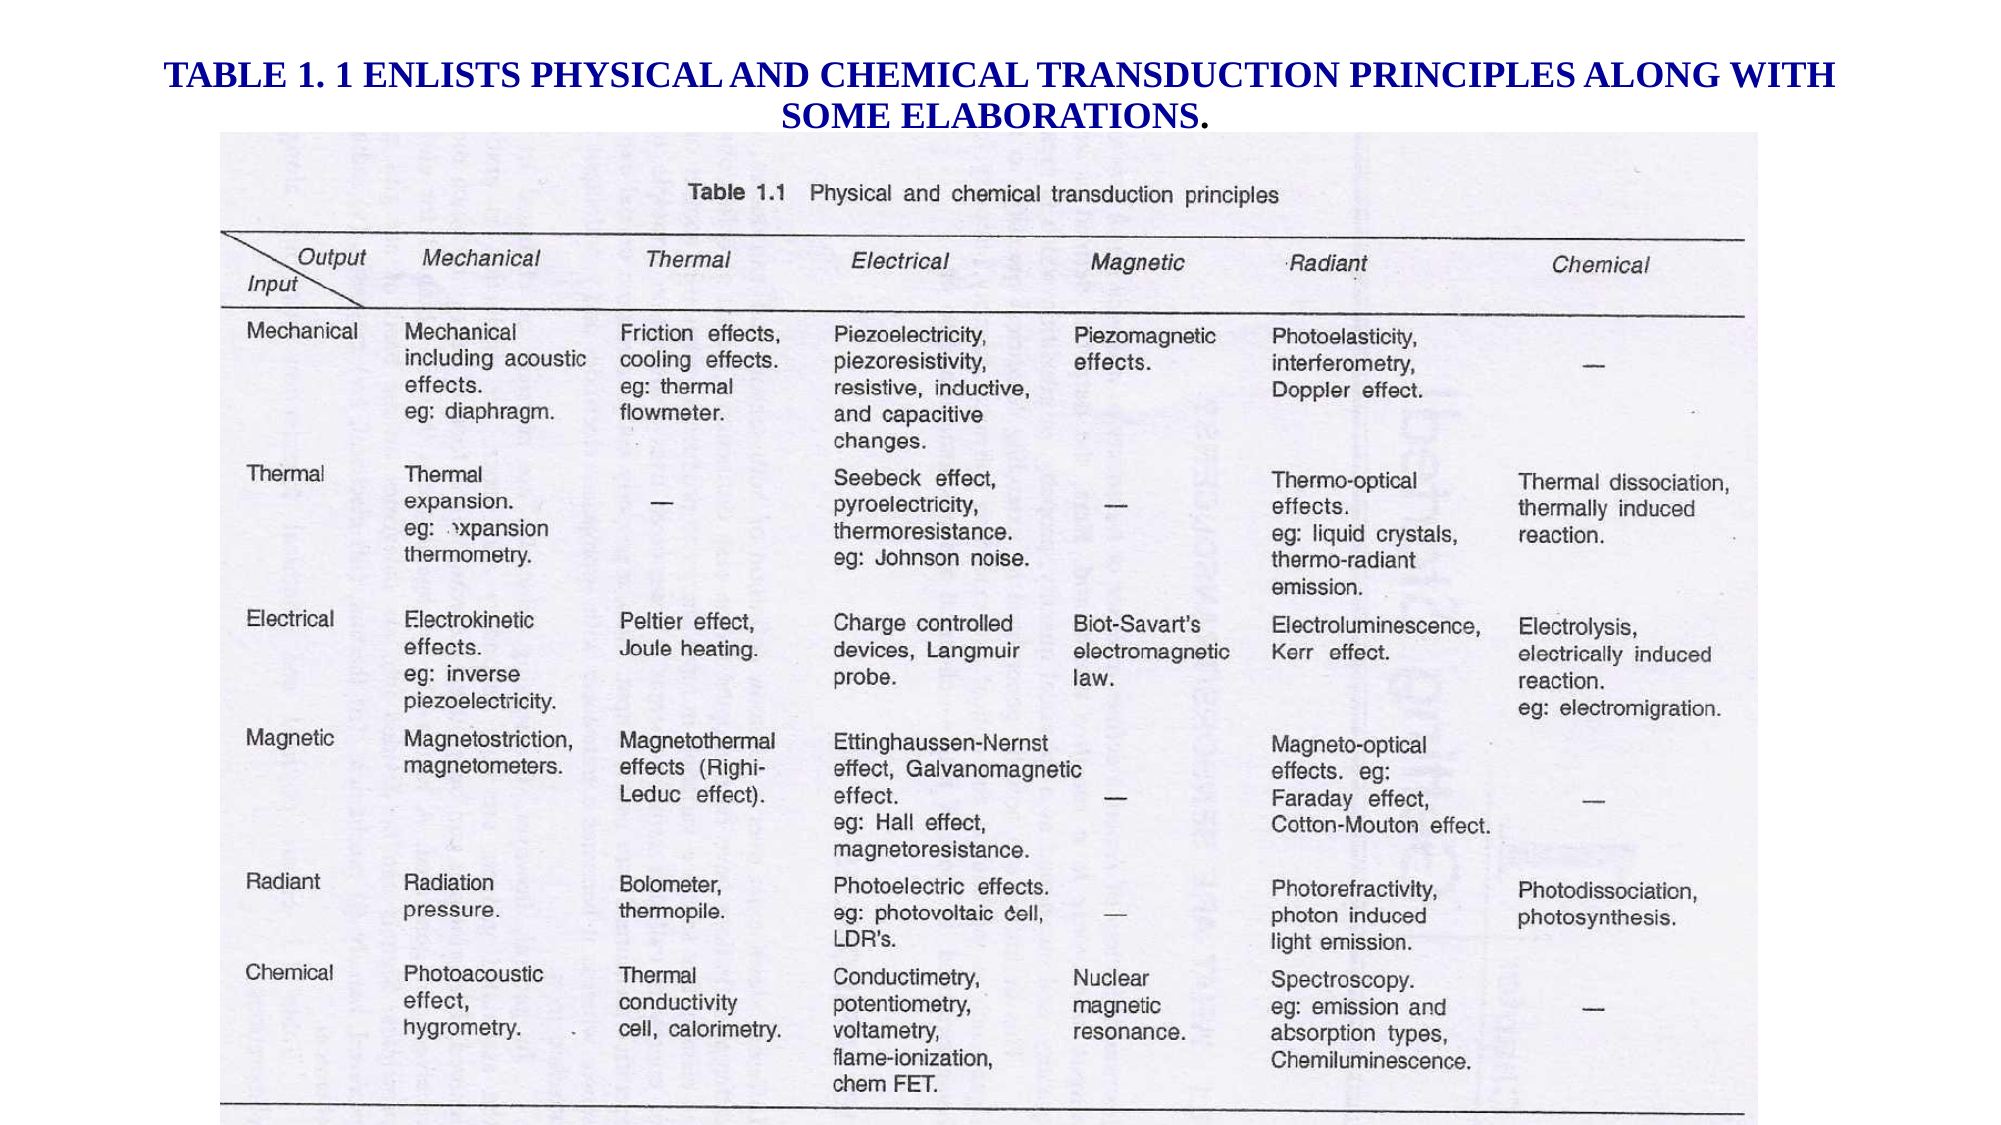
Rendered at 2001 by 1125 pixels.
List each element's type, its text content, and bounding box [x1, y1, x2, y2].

title TABLE 1. 1 ENLISTS PHYSICAL AND CHEMICAL TRANSDUCTION PRINCIPLES ALONG WITH SOME ELABORATIONS. [137, 28, 1863, 163]
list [219, 132, 1758, 1125]
